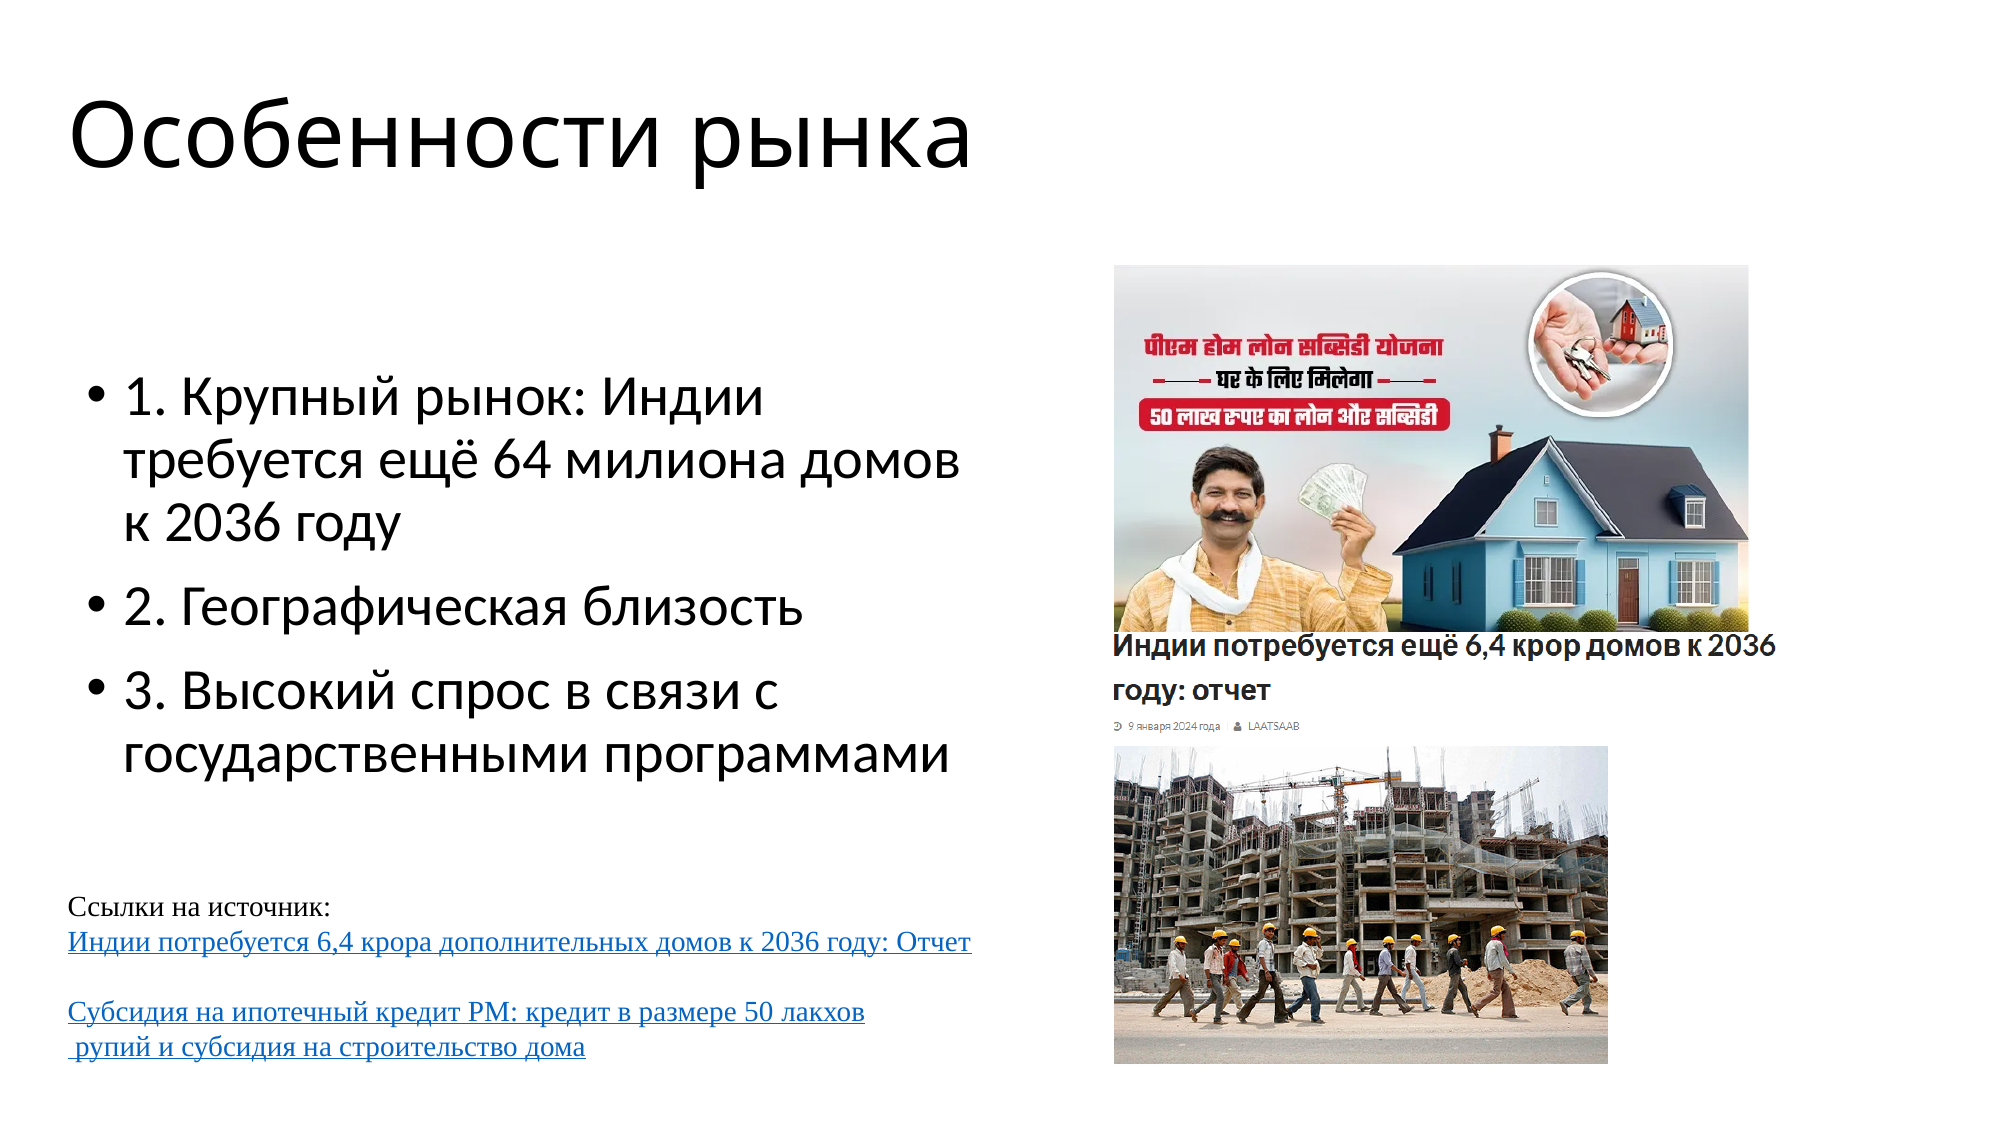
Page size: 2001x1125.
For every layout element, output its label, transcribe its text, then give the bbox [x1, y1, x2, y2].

text_box Ссылки на источник: Индии потребуется 6,4 крора дополнительных домов к 2036 году: Отчет Субсидия на ипотечный кредит PM: кредит в размере 50 лакхов рупий и субсидия на строительство дома [53, 879, 1053, 1070]
picture [1113, 262, 1779, 1066]
list 1. Крупный рынок: Индии требуется ещё 64 милиона домов к 2036 году 2. Географическая близость 3. Высокий спрос в связи с государственными программами [71, 357, 1000, 879]
text_box Особенности рынка [52, 29, 1778, 247]
